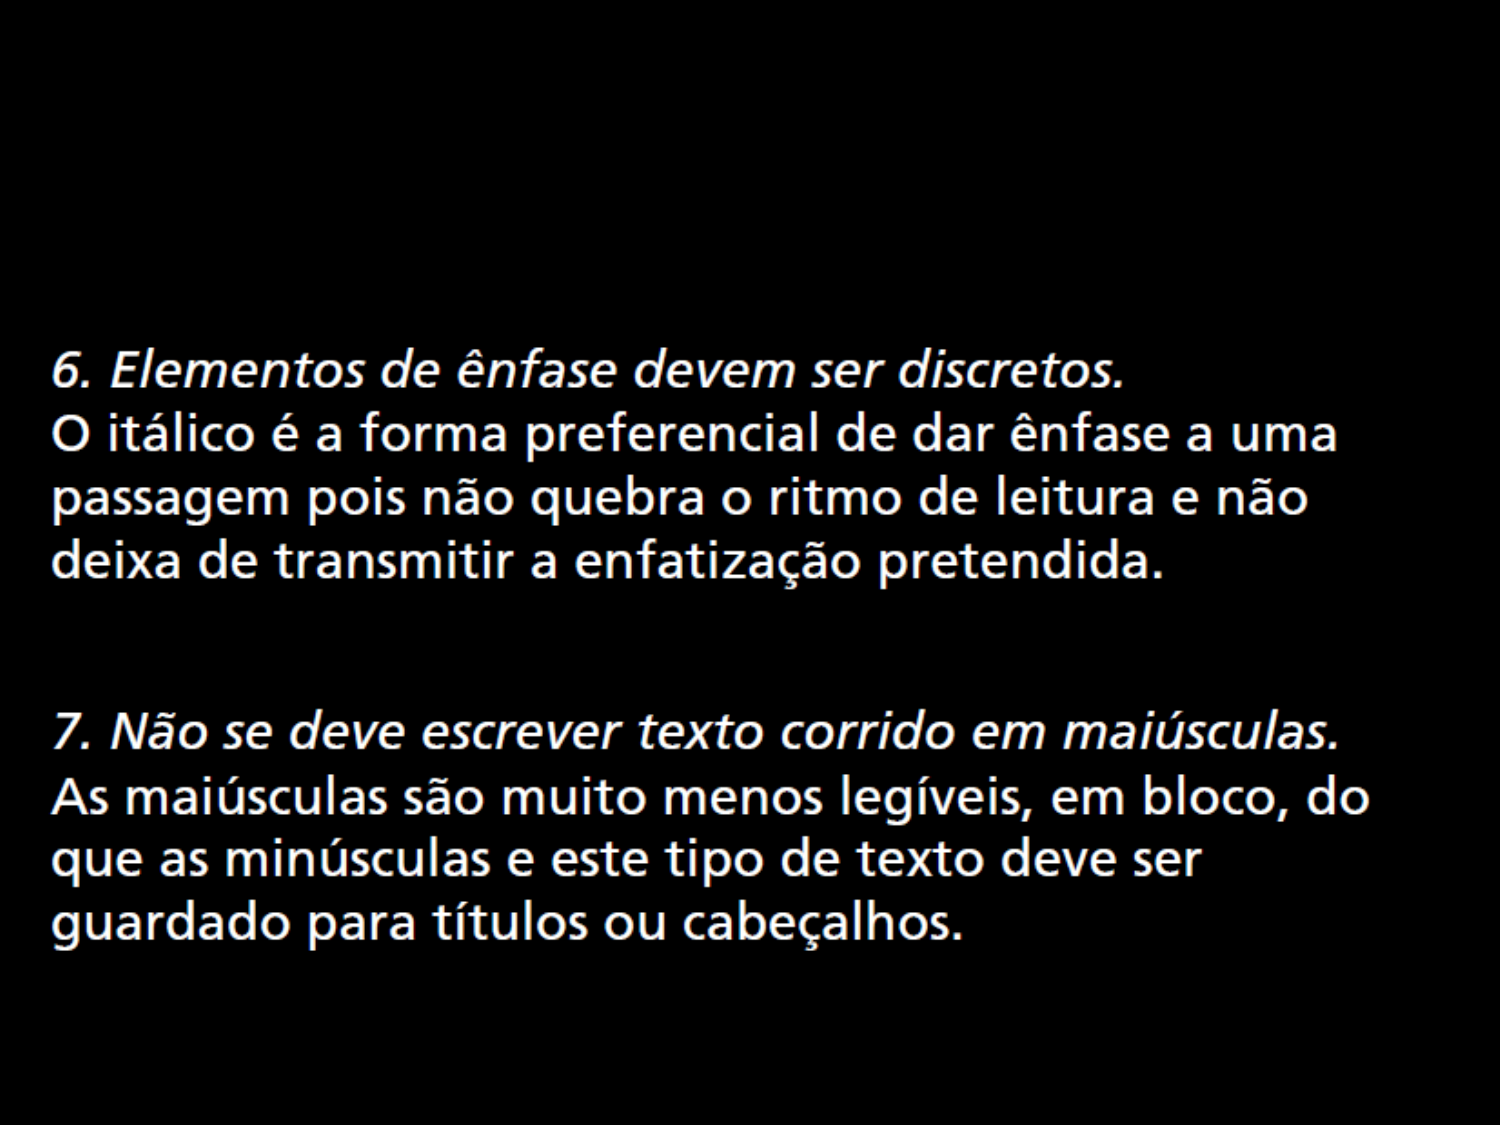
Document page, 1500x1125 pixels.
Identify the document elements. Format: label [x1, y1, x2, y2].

picture [0, 198, 1500, 1125]
